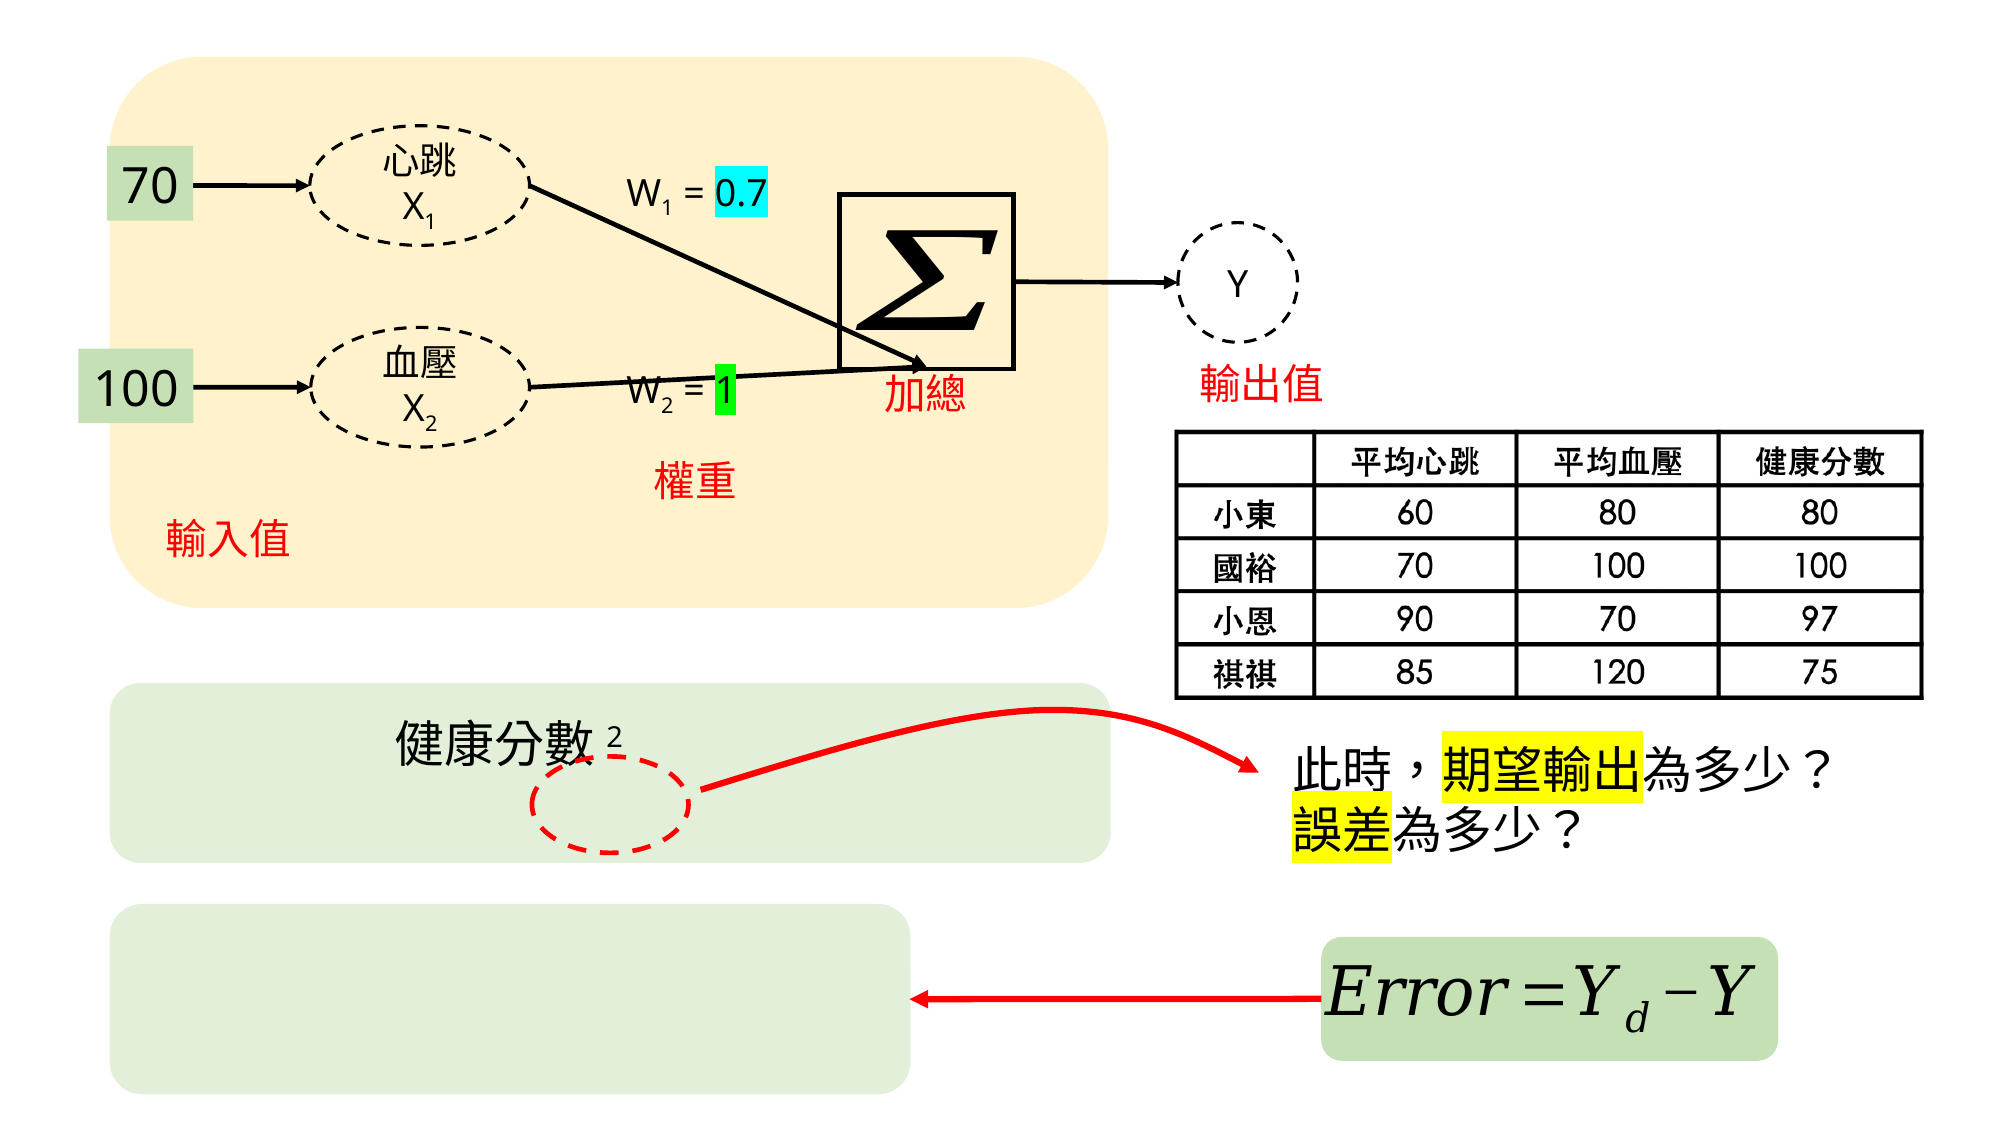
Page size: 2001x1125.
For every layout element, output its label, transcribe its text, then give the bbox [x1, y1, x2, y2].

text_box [529, 185, 842, 281]
text_box [842, 197, 1011, 367]
picture [1170, 425, 1929, 705]
text_box 輸出值 [1184, 350, 1340, 415]
text_box [1110, 713, 1259, 778]
text_box [109, 188, 529, 385]
text_box 100 [78, 348, 194, 424]
text_box 加總 [869, 360, 983, 426]
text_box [110, 904, 910, 1094]
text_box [529, 281, 842, 388]
text_box 心跳 X1 [308, 124, 531, 247]
text_box 輸入值 [151, 505, 307, 570]
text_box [110, 684, 1110, 862]
text_box 70 [106, 145, 194, 221]
text_box 血壓 X2 [309, 326, 531, 449]
text_box 權重 [639, 447, 753, 513]
text_box 此時，期望輸出為多少？ 誤差為多少？ [1277, 731, 1858, 867]
text_box W2 = 1 [611, 388, 752, 425]
text_box W1 = 0.7 [611, 161, 783, 185]
text_box Y [1176, 221, 1299, 344]
text_box [109, 56, 1109, 279]
text_box [109, 285, 1109, 609]
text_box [1321, 936, 1779, 1061]
